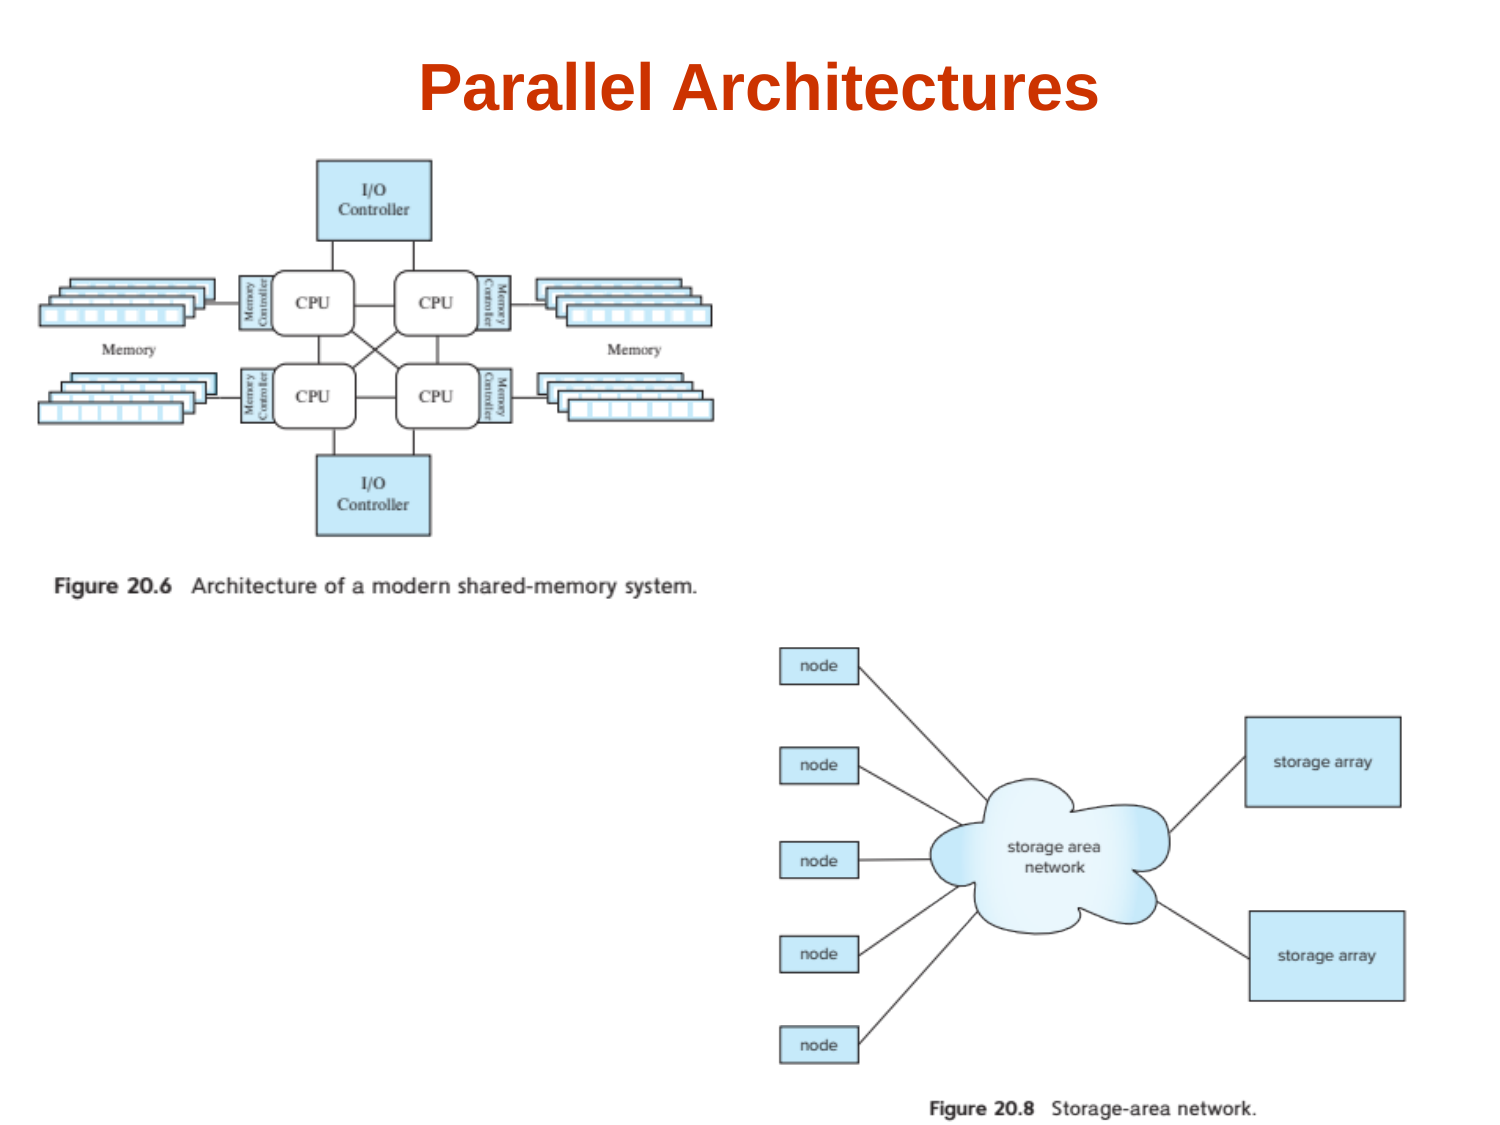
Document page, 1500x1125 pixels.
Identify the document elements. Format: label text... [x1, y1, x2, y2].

picture [0, 143, 1500, 1125]
title Parallel Architectures [97, 30, 1423, 132]
